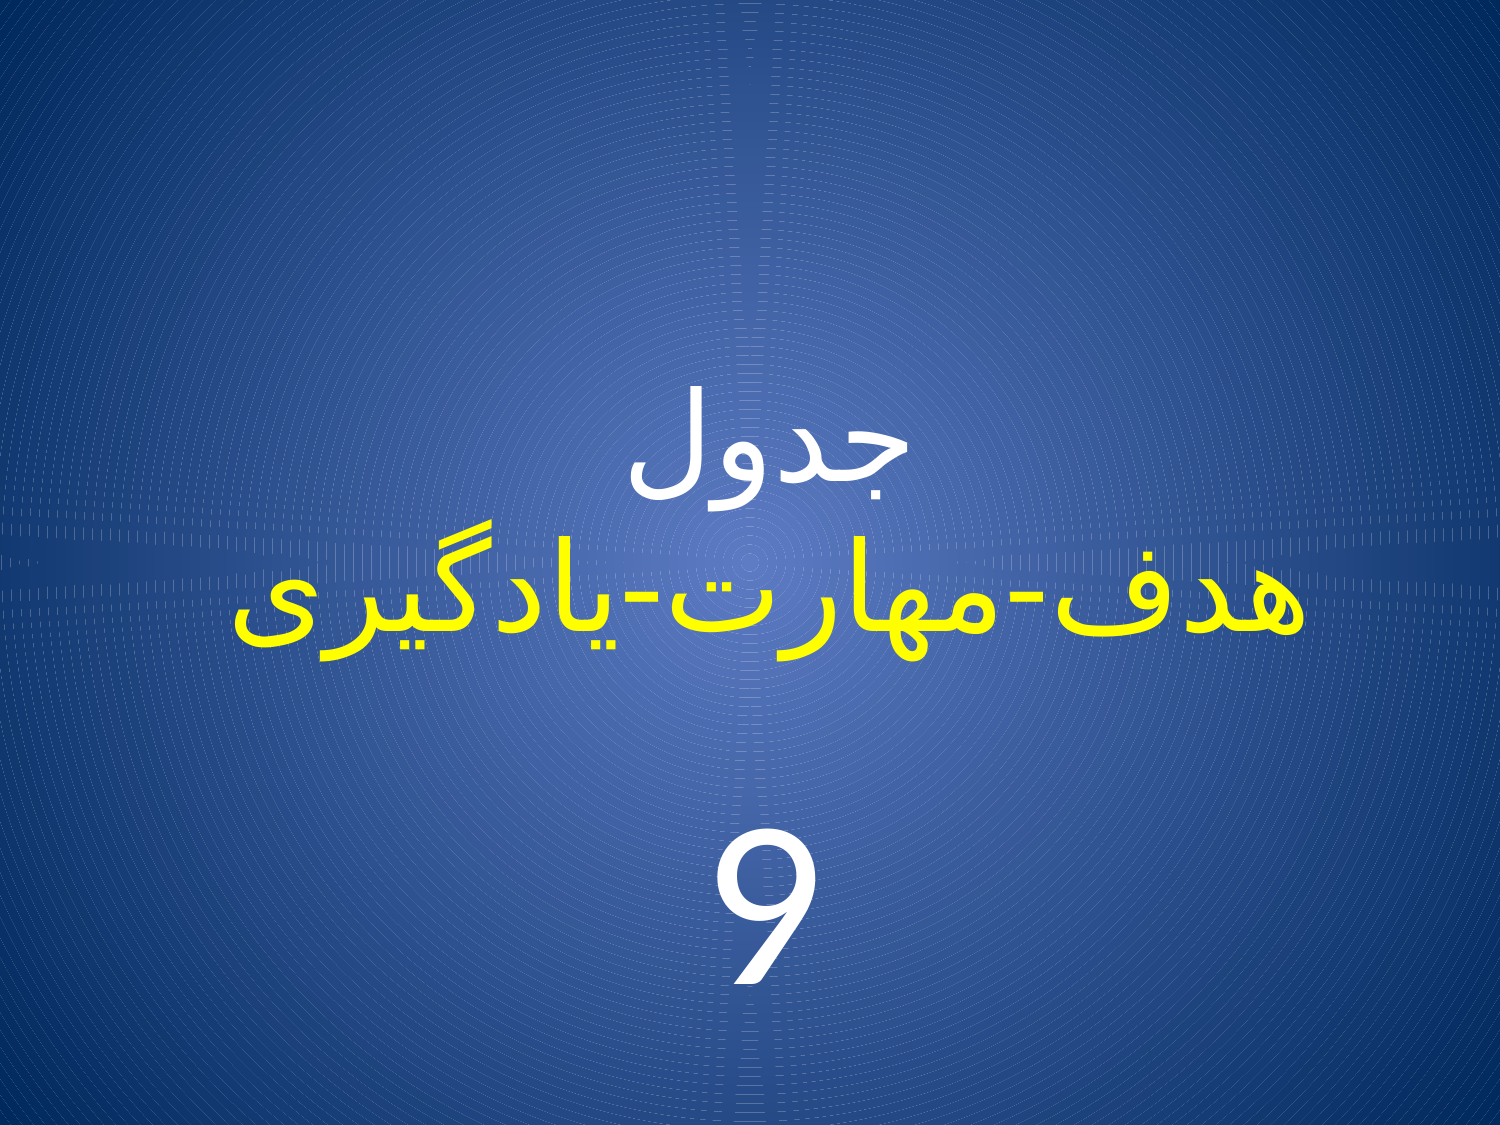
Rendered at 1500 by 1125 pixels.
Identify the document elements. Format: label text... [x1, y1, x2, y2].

title جدول هدف-مهارت-یادگیری [75, 412, 1425, 600]
text_box 9 [687, 737, 825, 1040]
